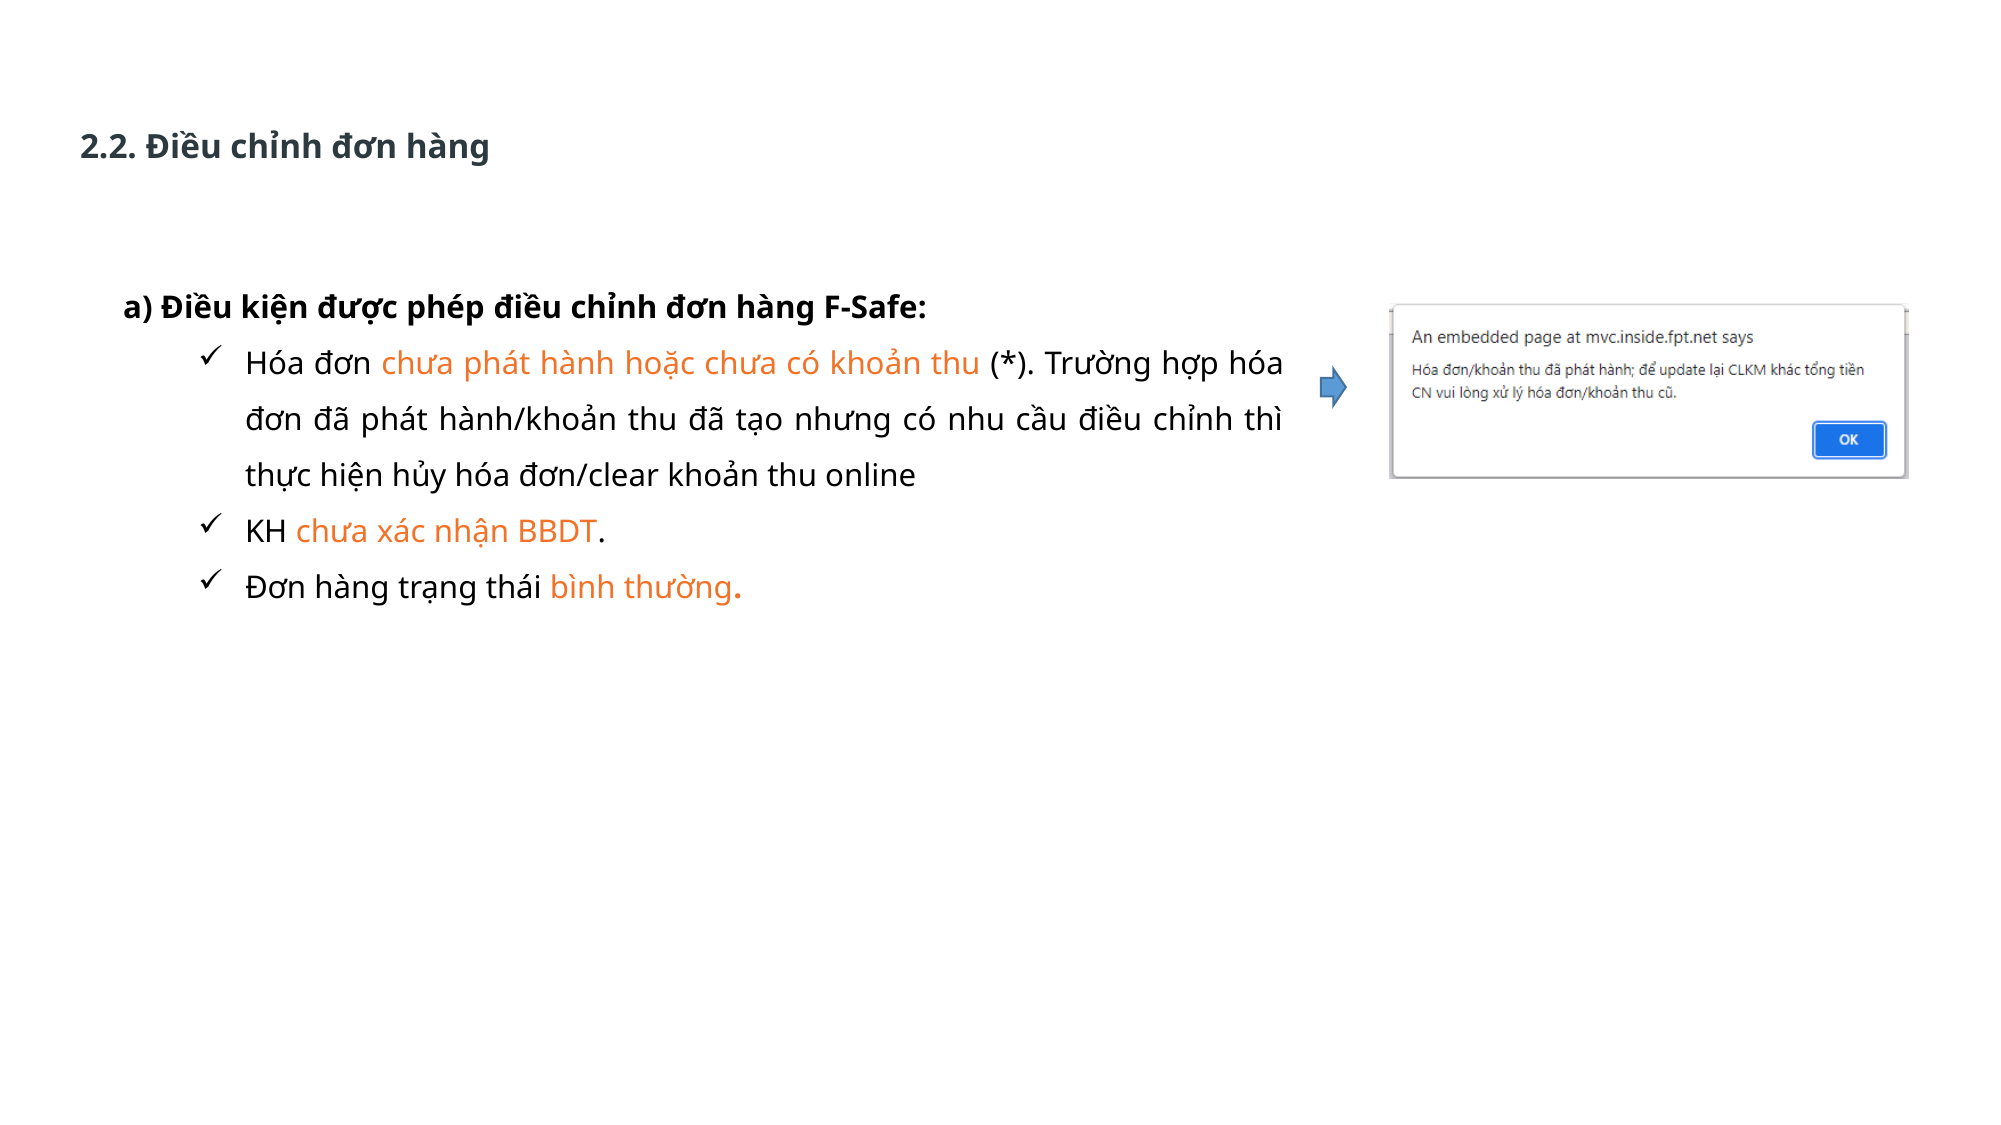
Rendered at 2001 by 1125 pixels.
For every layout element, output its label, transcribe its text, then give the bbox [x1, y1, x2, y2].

text_box a) Điều kiện được phép điều chỉnh đơn hàng F-Safe: Hóa đơn chưa phát hành hoặc chưa có khoản thu (*). Trường hợp hóa đơn đã phát hành/khoản thu đã tạo nhưng có nhu cầu điều chỉnh thì thực hiện hủy hóa đơn/clear khoản thu online KH chưa xác nhận BBDT. Đơn hàng trạng thái bình thường. [108, 260, 1299, 613]
picture [1389, 303, 1909, 479]
text_box [1319, 365, 1348, 409]
text_box 2.2. Điều chỉnh đơn hàng [65, 117, 1104, 172]
